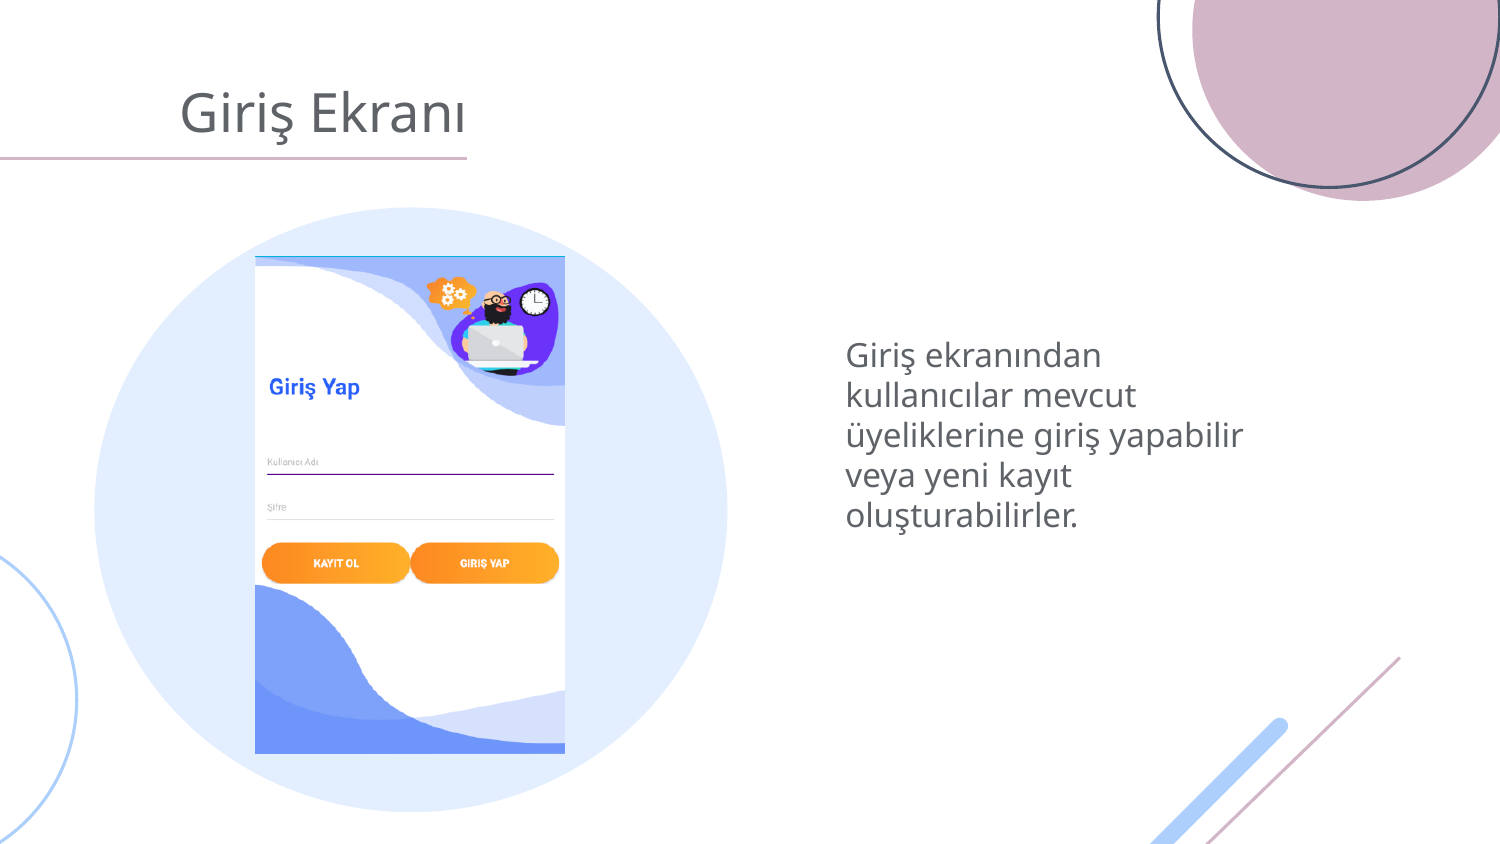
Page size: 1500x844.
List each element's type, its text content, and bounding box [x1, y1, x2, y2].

list Giriş ekranından kullanıcılar mevcut üyeliklerine giriş yapabilir veya yeni kayıt oluşturabilirler. [830, 319, 1291, 675]
picture [255, 256, 565, 754]
title Giriş Ekranı [164, 71, 626, 159]
text_box [94, 207, 728, 813]
